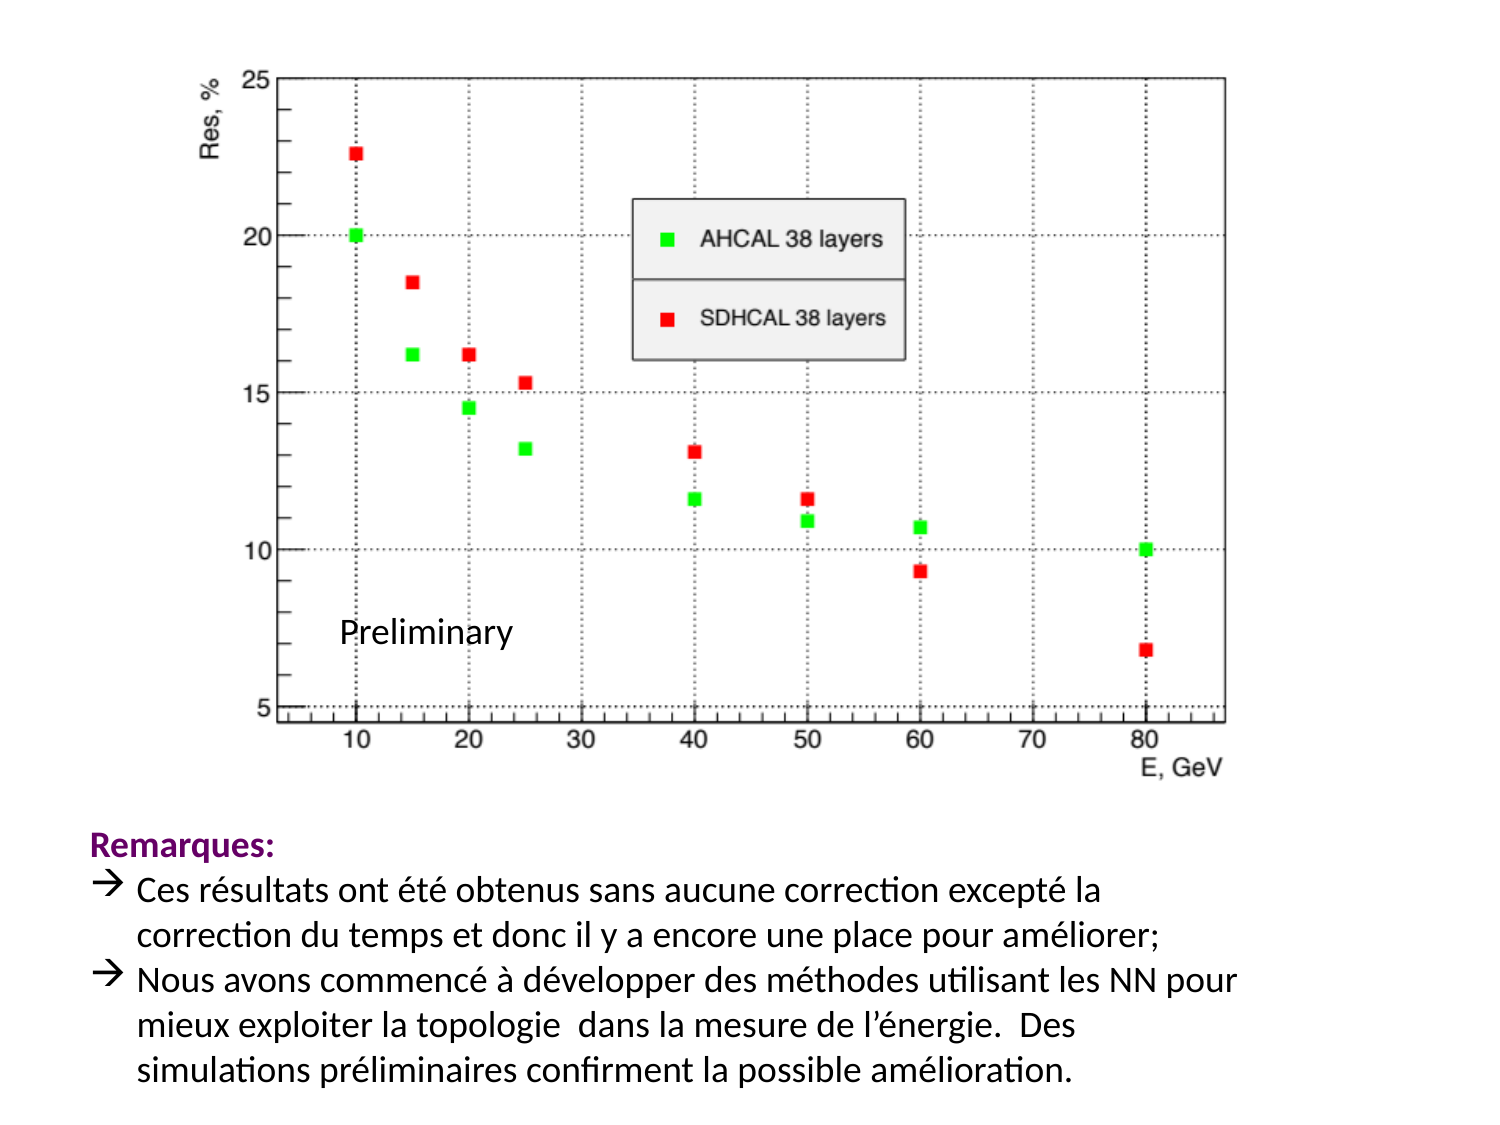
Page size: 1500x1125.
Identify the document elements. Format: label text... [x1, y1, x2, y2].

text_box Remarques: Ces résultats ont été obtenus sans aucune correction excepté la correction du temps et donc il y a encore une place pour améliorer; Nous avons commencé à développer des méthodes utilisant les NN pour mieux exploiter la topologie dans la mesure de l’énergie. Des simulations préliminaires confirment la possible amélioration. [74, 812, 1263, 1125]
picture [159, 0, 1341, 801]
